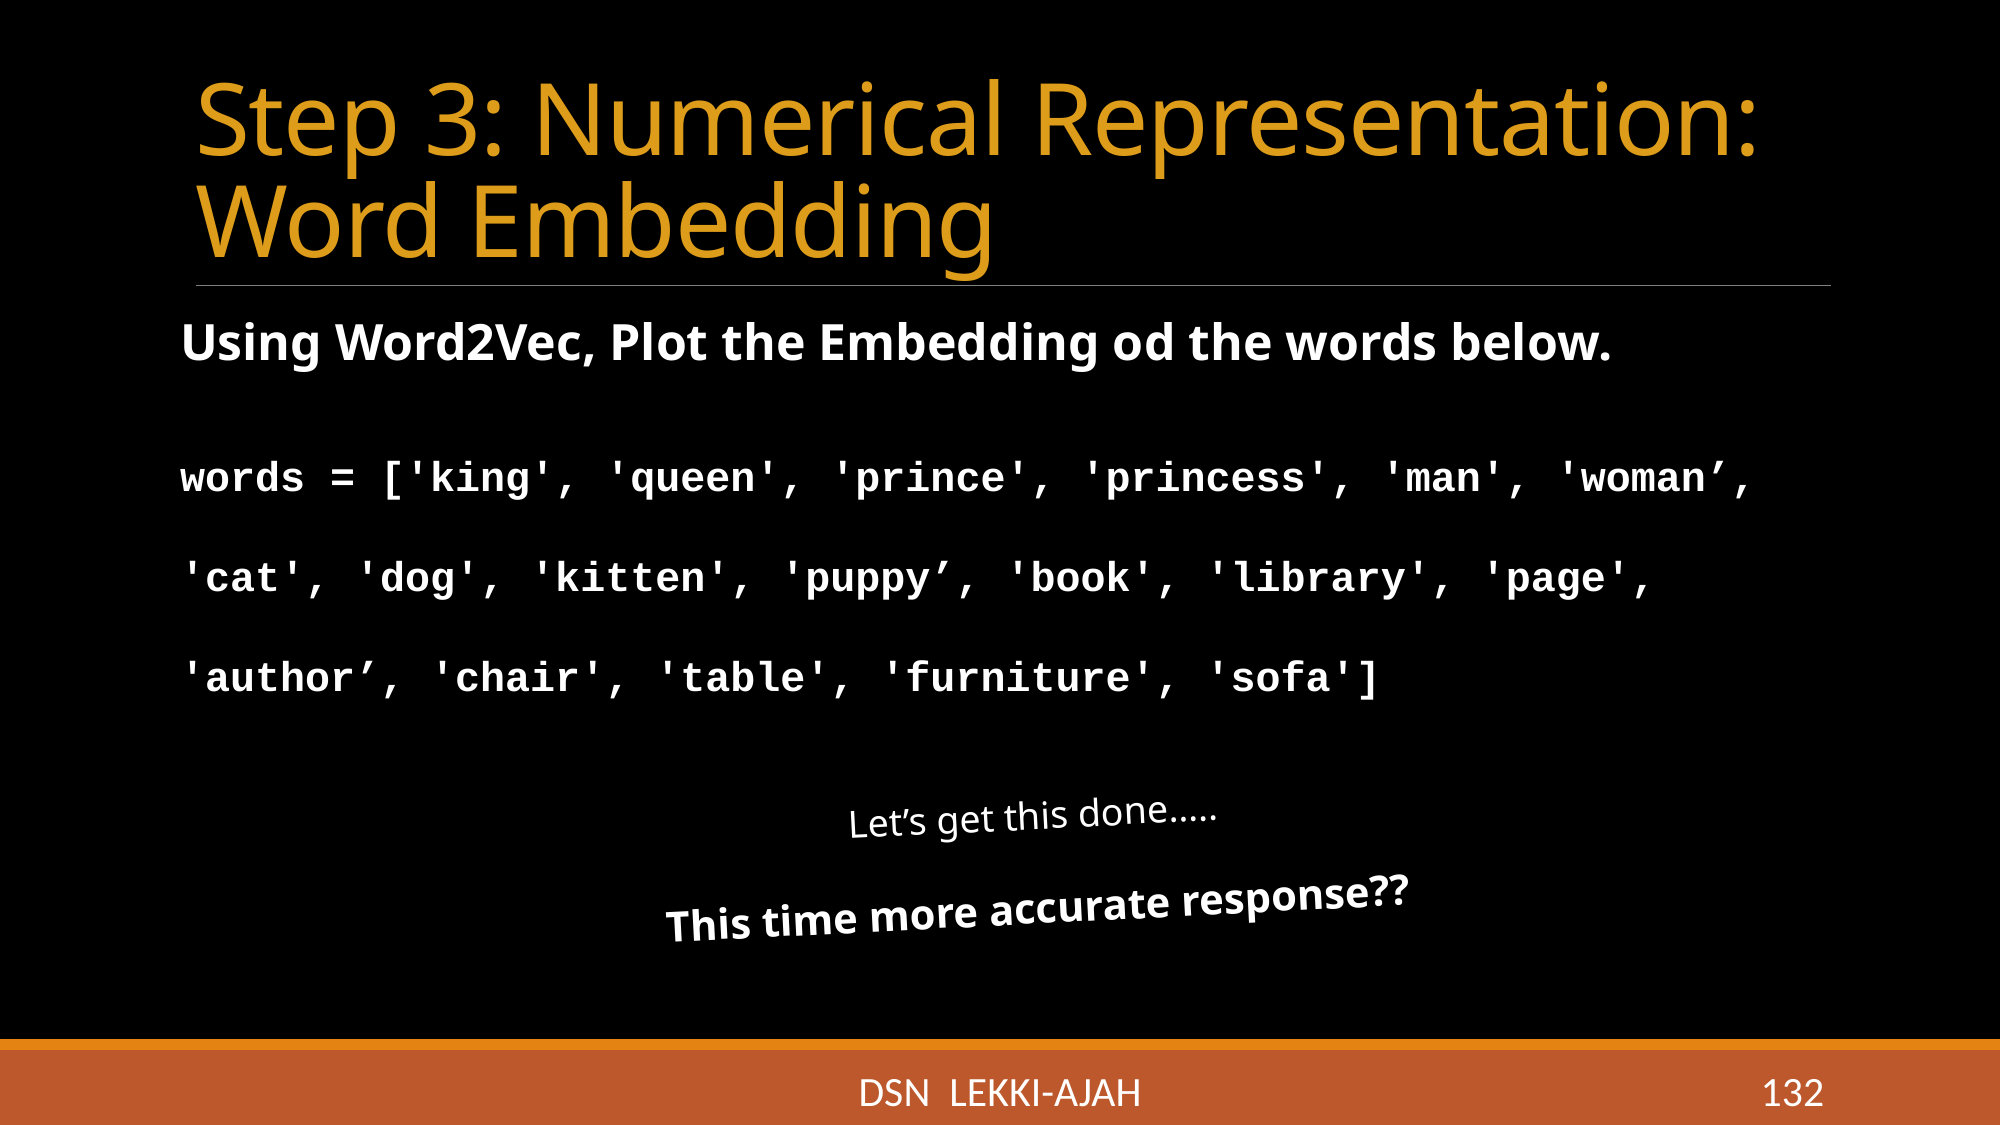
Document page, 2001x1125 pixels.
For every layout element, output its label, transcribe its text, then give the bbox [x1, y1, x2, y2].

slide_number 132 [1624, 1059, 1840, 1120]
text_box Let’s get this done….. This time more accurate response?? [403, 751, 1667, 972]
footer DSN LEKKI-AJAH [604, 1059, 1396, 1120]
title Step 3: Numerical Representation: Word Embedding [180, 47, 1830, 285]
text_box [277, 919, 933, 1054]
list Using Word2Vec, Plot the Embedding od the words below. words = ['king', 'queen', 'prince', 'princess', 'man', 'woman’, 'cat', 'dog', 'kitten', 'puppy’, 'book', 'library', 'page', 'author’, 'chair', 'table', 'furniture', 'sofa'] [180, 302, 1891, 1054]
